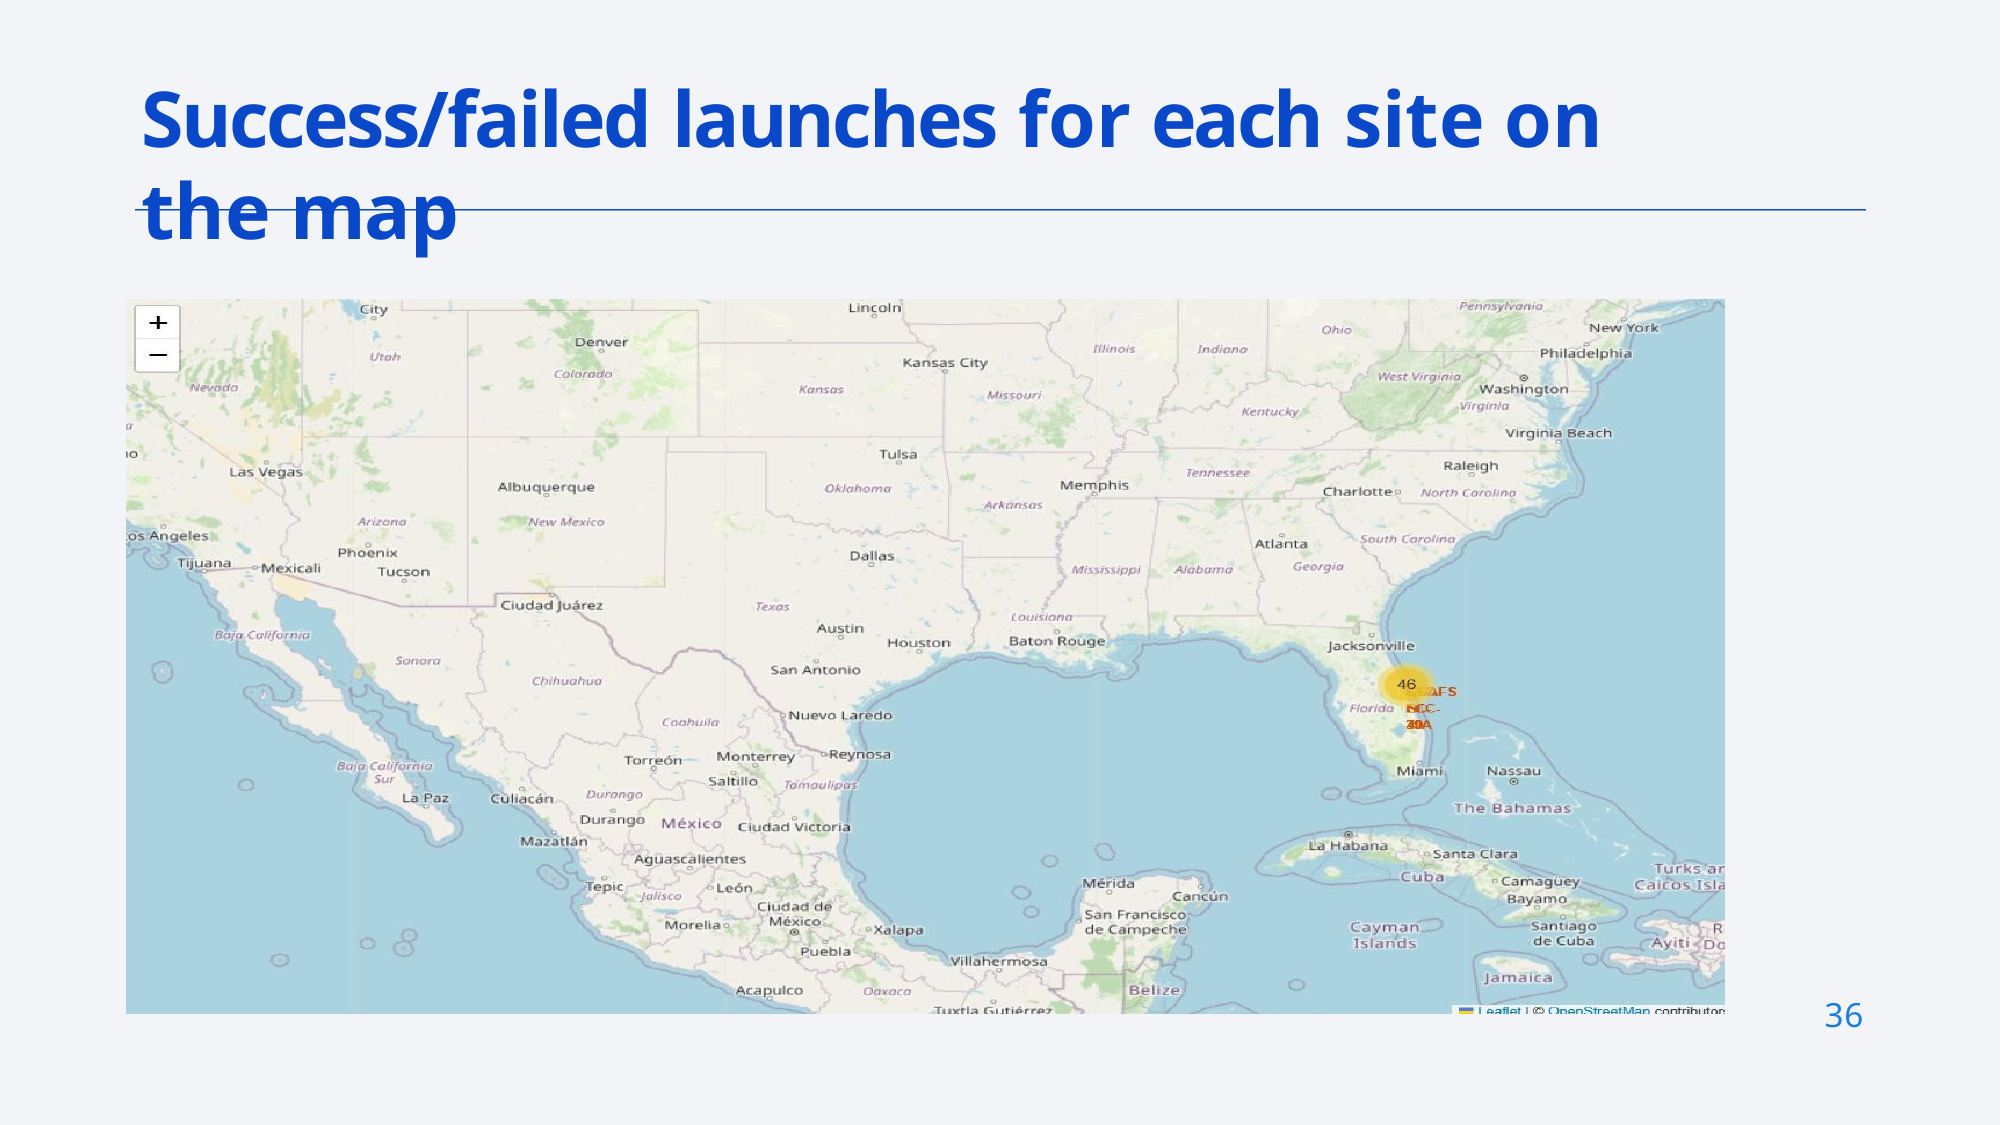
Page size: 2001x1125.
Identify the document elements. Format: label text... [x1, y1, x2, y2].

title Success/failed launches for each site on the map [139, 68, 1740, 259]
slide_number 36 [1818, 1001, 1873, 1125]
picture [0, 0, 2000, 1125]
